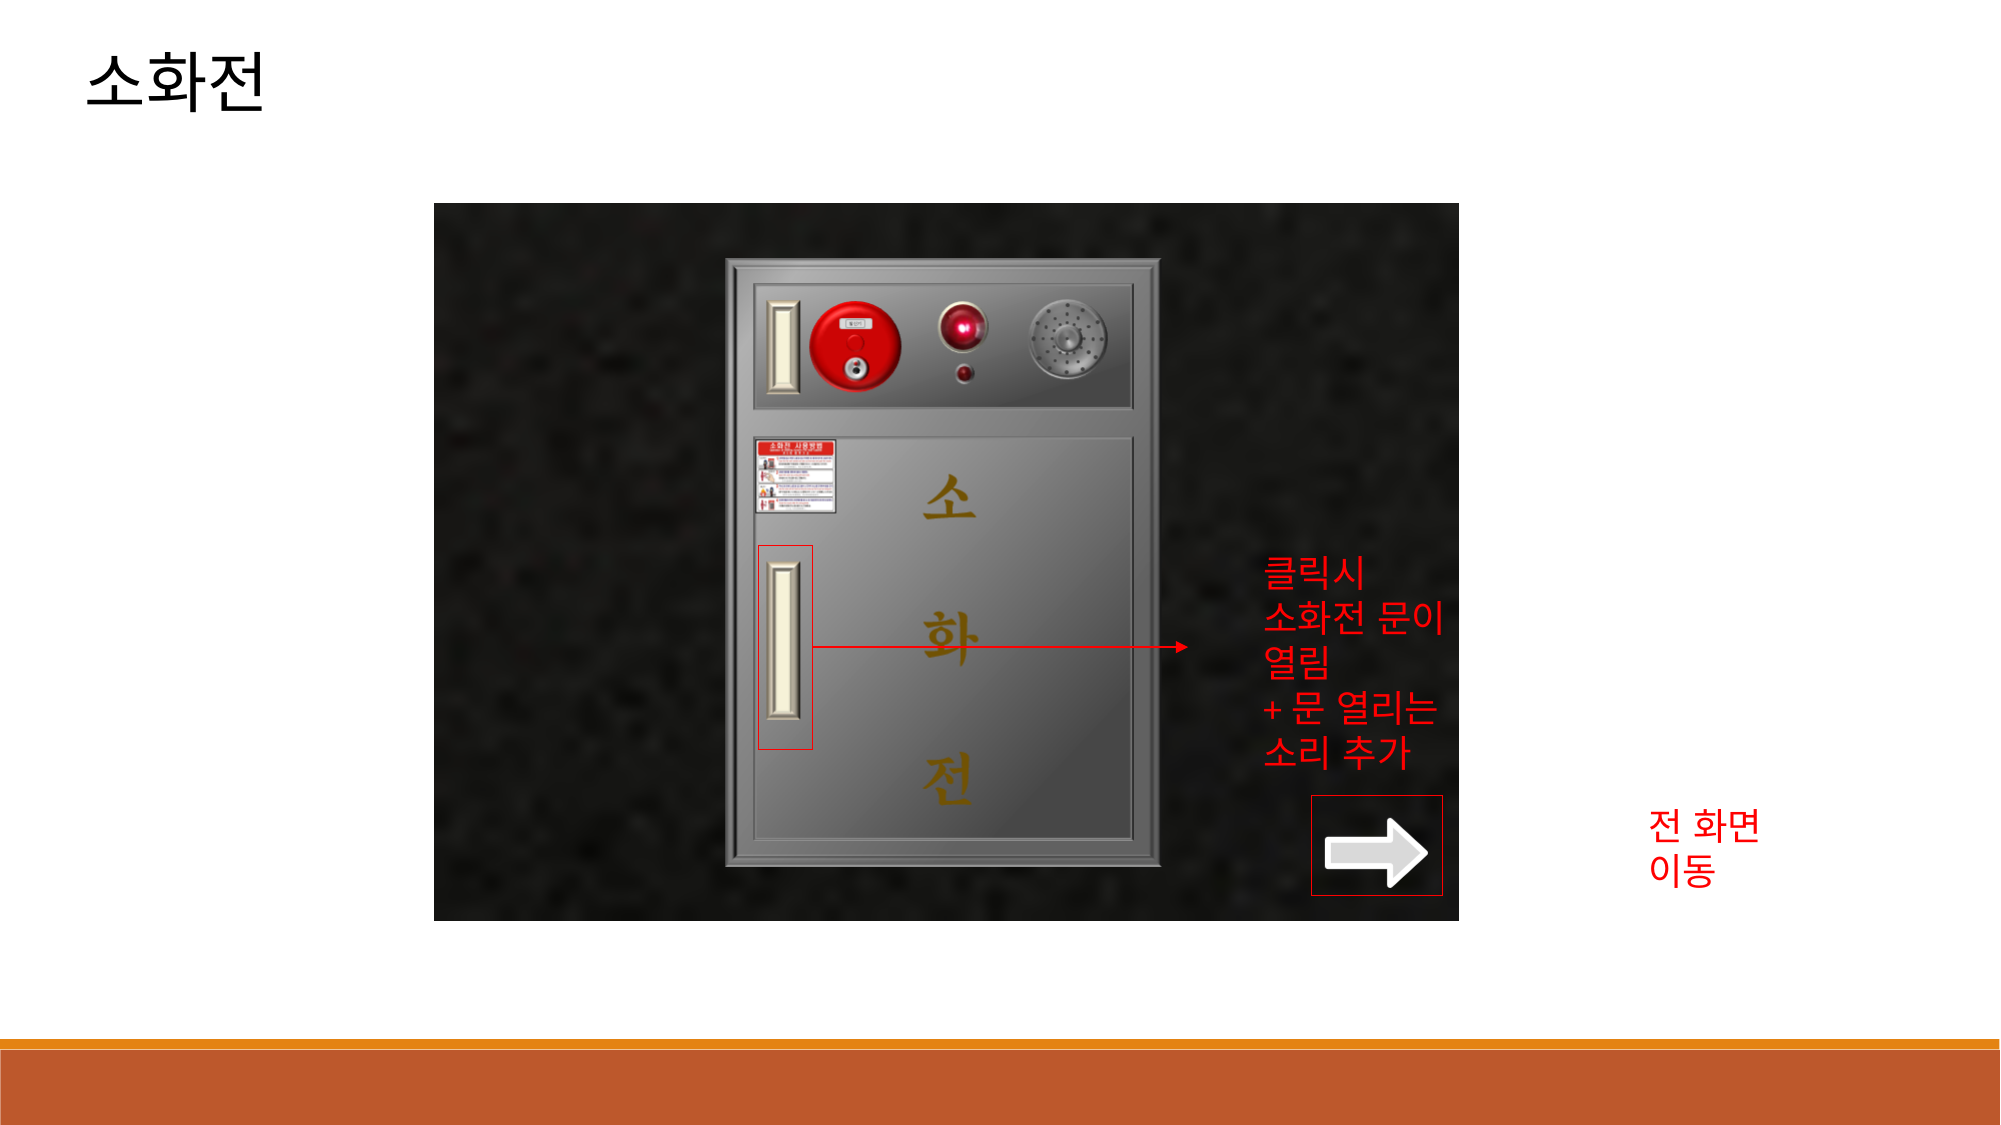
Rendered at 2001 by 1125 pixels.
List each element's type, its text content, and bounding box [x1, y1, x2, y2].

text_box 소화전 [70, 33, 493, 128]
picture [434, 202, 1460, 921]
text_box 전 화면 이동 [1633, 795, 1856, 900]
